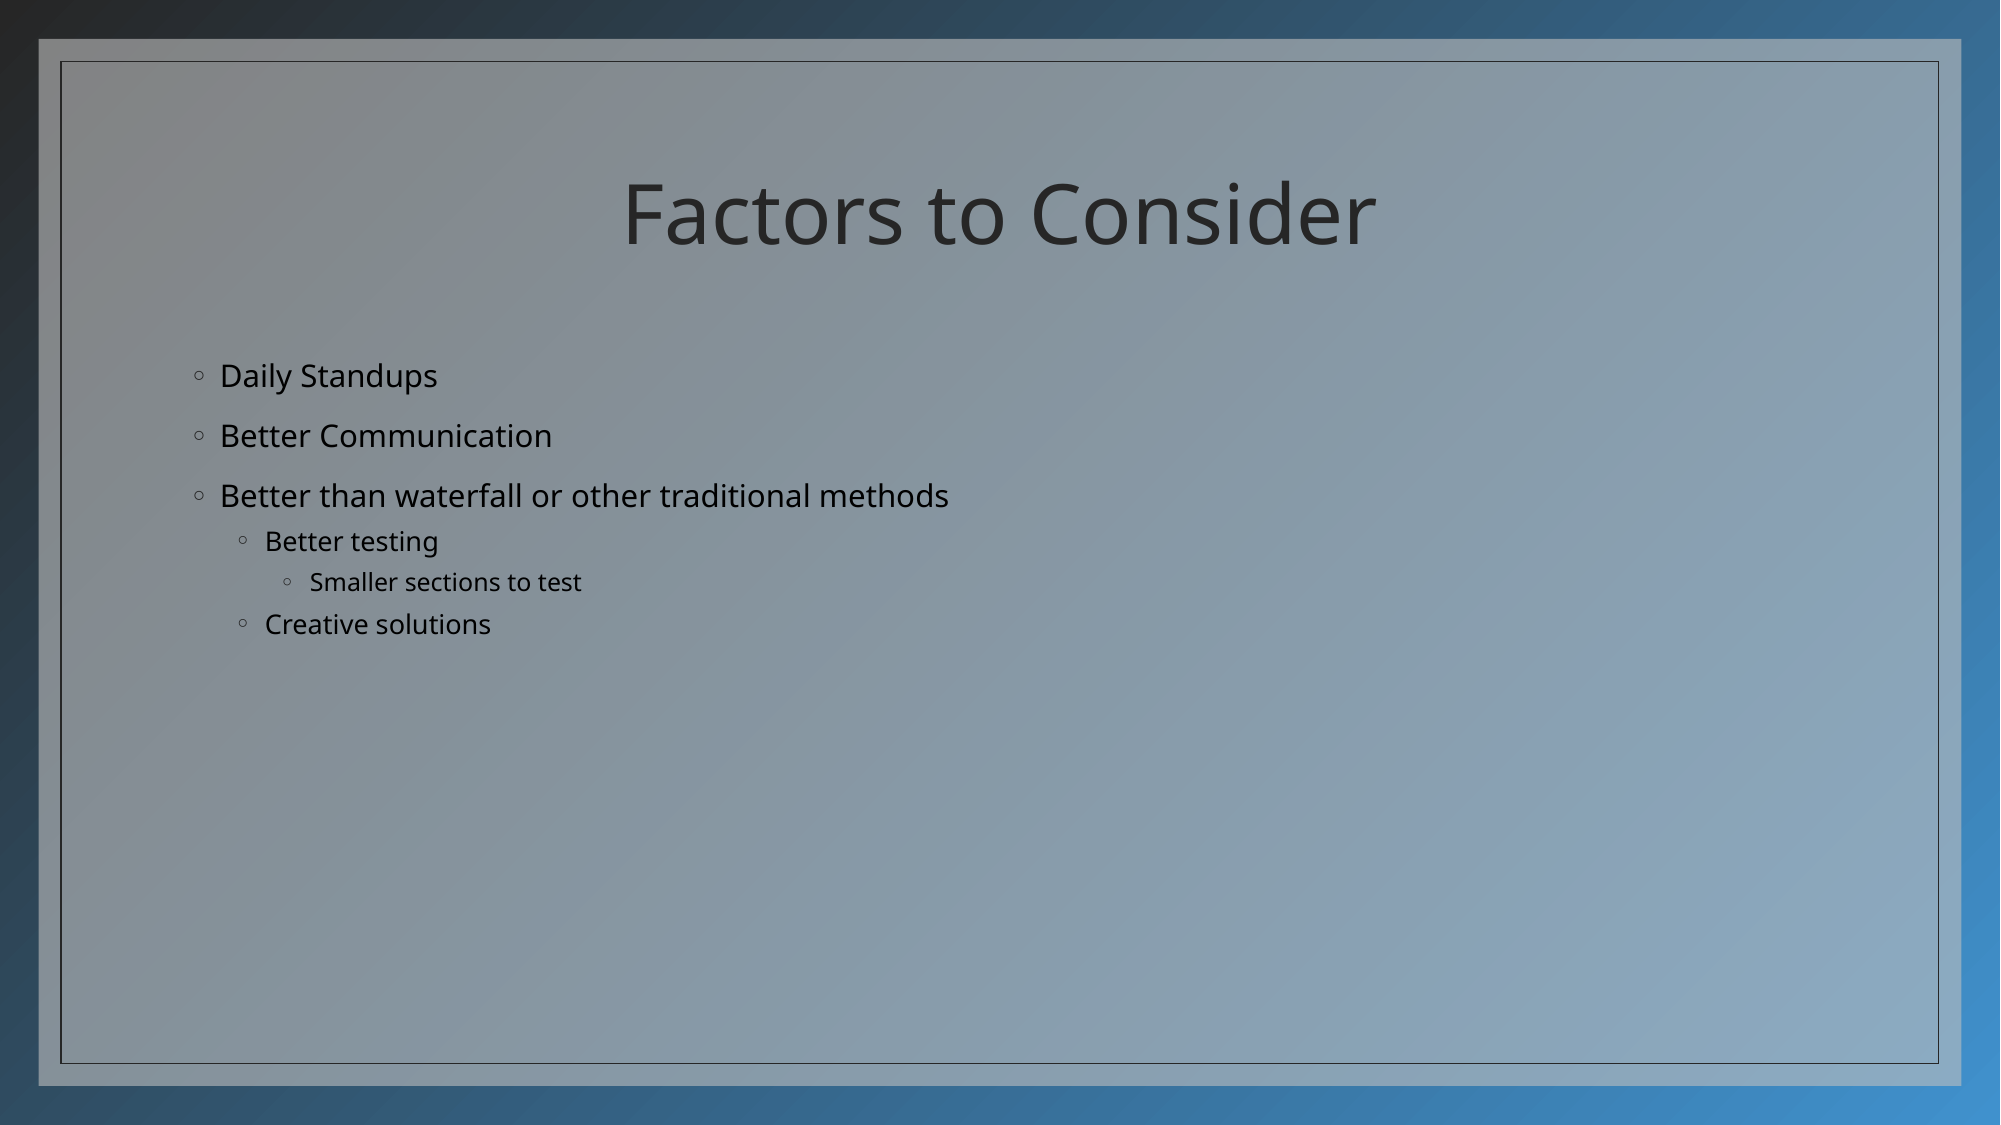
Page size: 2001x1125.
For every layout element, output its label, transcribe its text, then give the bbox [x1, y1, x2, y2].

title Factors to Consider [174, 105, 1825, 331]
list Daily Standups Better Communication Better than waterfall or other traditional methods Better testing Smaller sections to test Creative solutions [174, 345, 1825, 977]
